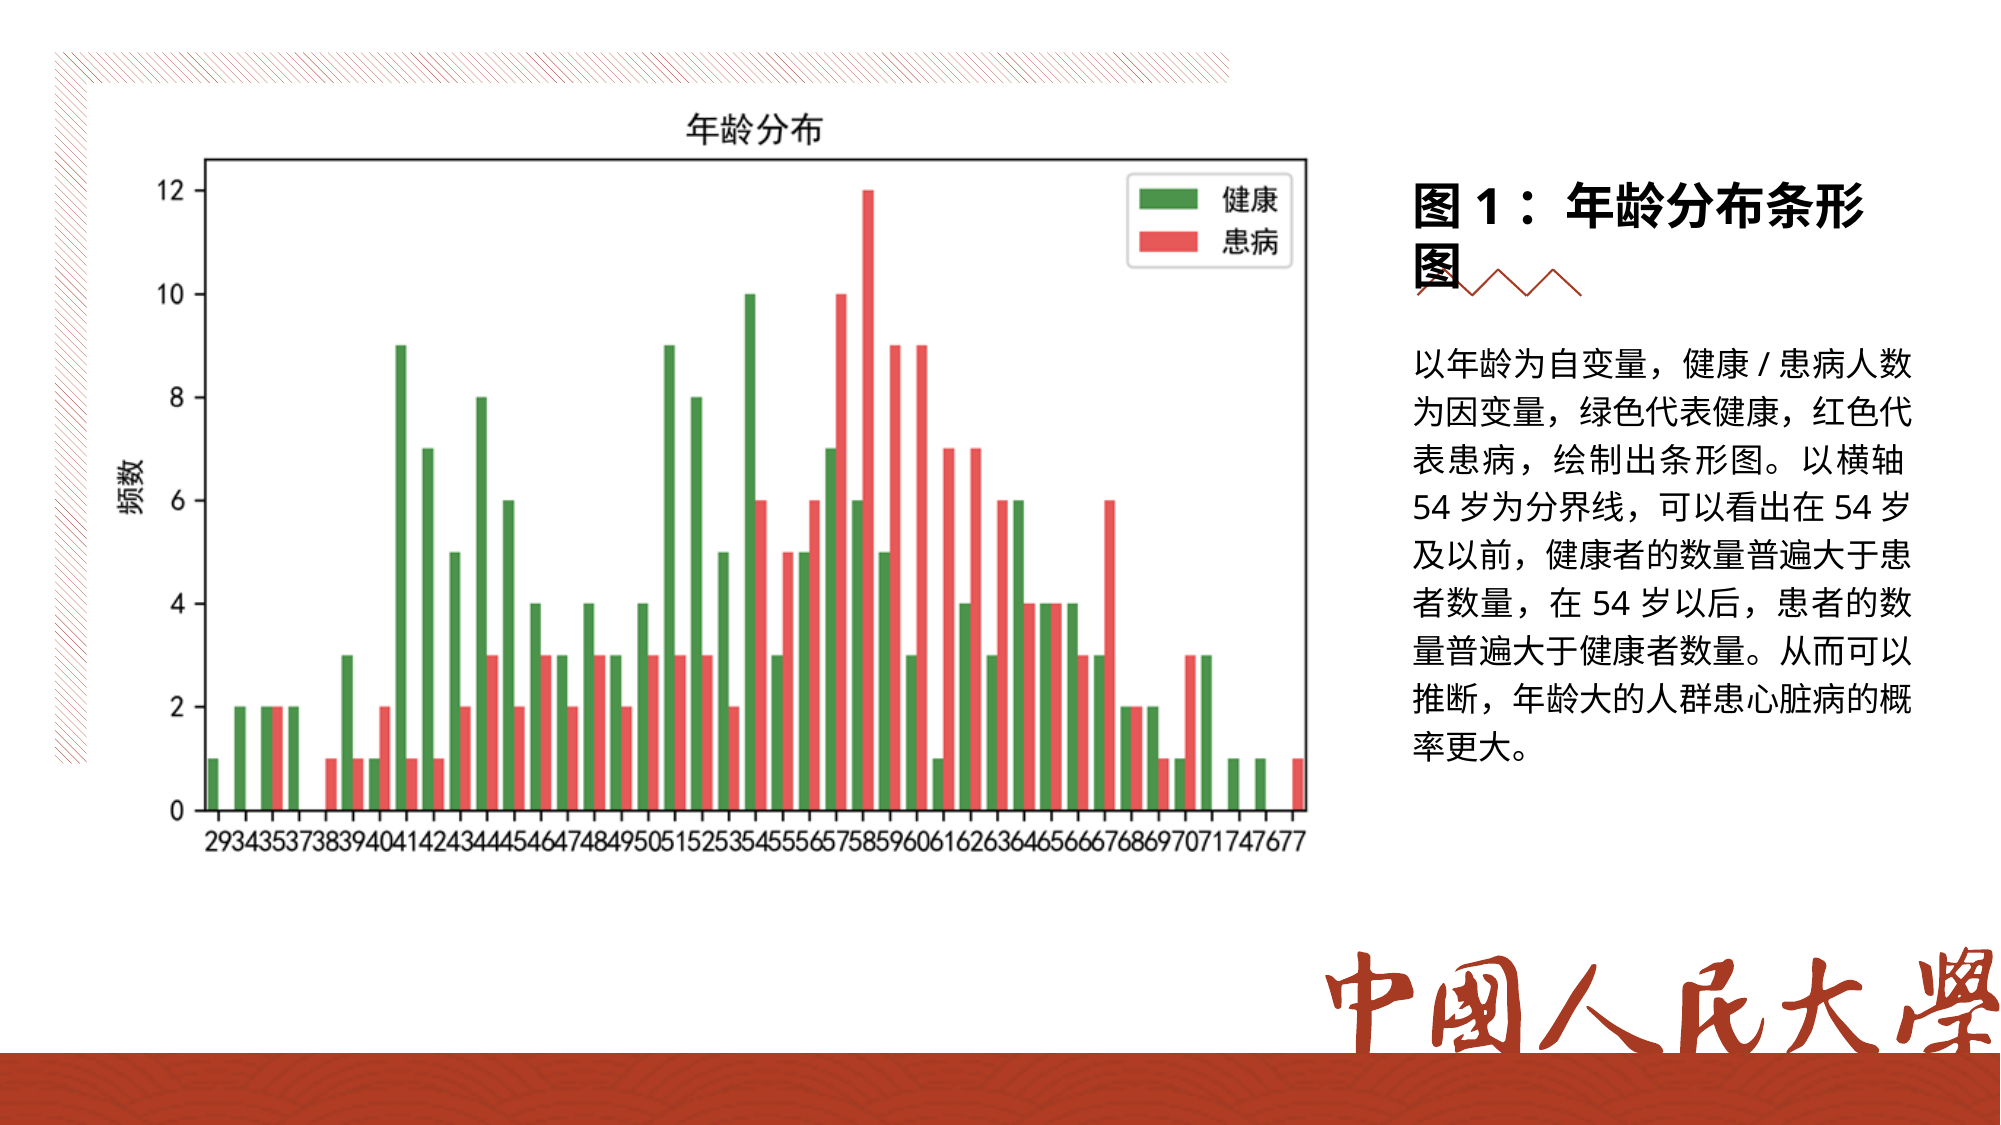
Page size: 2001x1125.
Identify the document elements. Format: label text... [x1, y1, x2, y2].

text_box [1325, 951, 1414, 1053]
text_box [1417, 268, 1582, 296]
text_box 图1：年龄分布条形图 [1397, 167, 1928, 303]
text_box [1781, 957, 1880, 1053]
text_box [1586, 1005, 1664, 1053]
text_box [1896, 946, 2000, 1053]
text_box [54, 51, 1230, 765]
picture [86, 83, 1313, 860]
text_box [1539, 964, 1597, 1050]
text_box 以年龄为自变量，健康/患病人数为因变量，绿色代表健康，红色代表患病，绘制出条形图。以横轴54岁为分界线，可以看出在54岁及以前，健康者的数量普遍大于患者数量，在54岁以后，患者的数量普遍大于健康者数量。从而可以推断，年龄大的人群患心脏病的概率更大。 [1397, 327, 1928, 774]
picture [0, 1053, 2000, 1125]
text_box [1431, 955, 1521, 1053]
text_box [1680, 958, 1765, 1053]
